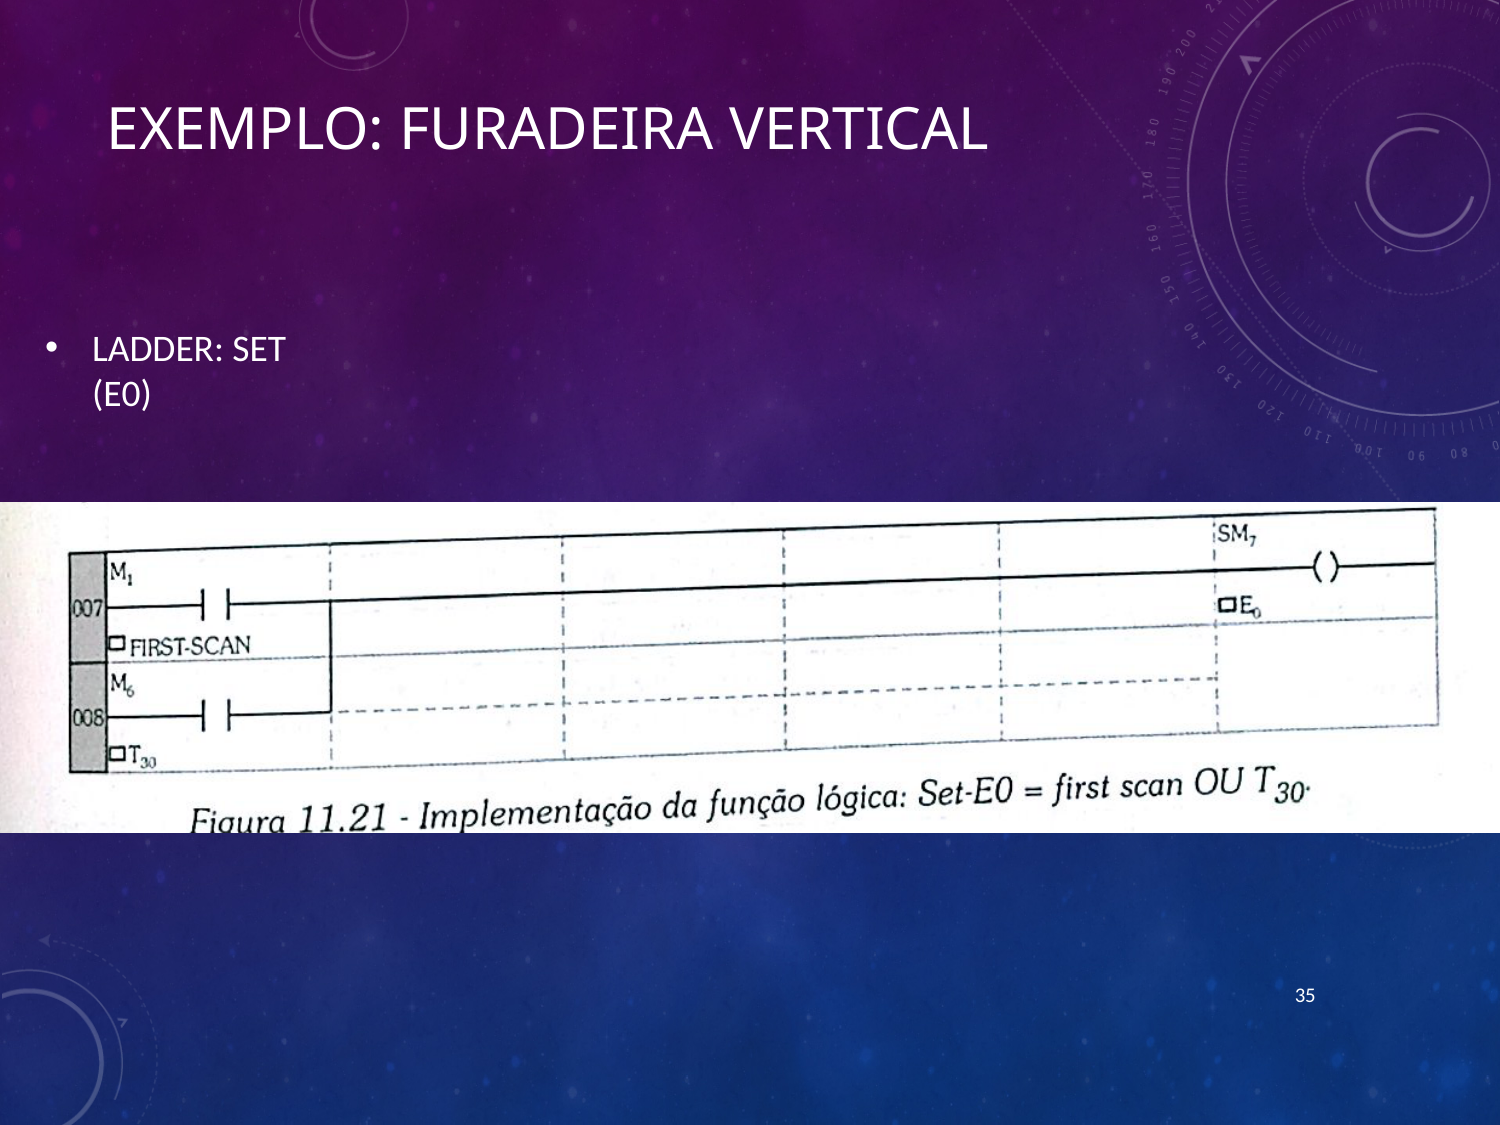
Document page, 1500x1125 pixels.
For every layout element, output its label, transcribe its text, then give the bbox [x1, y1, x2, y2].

title Exemplo: furadeira vertical [91, 7, 1491, 246]
list LADDER: SET (E0) [30, 70, 304, 502]
slide_number 35 [1263, 963, 1331, 1025]
picture [0, 0, 1500, 1125]
